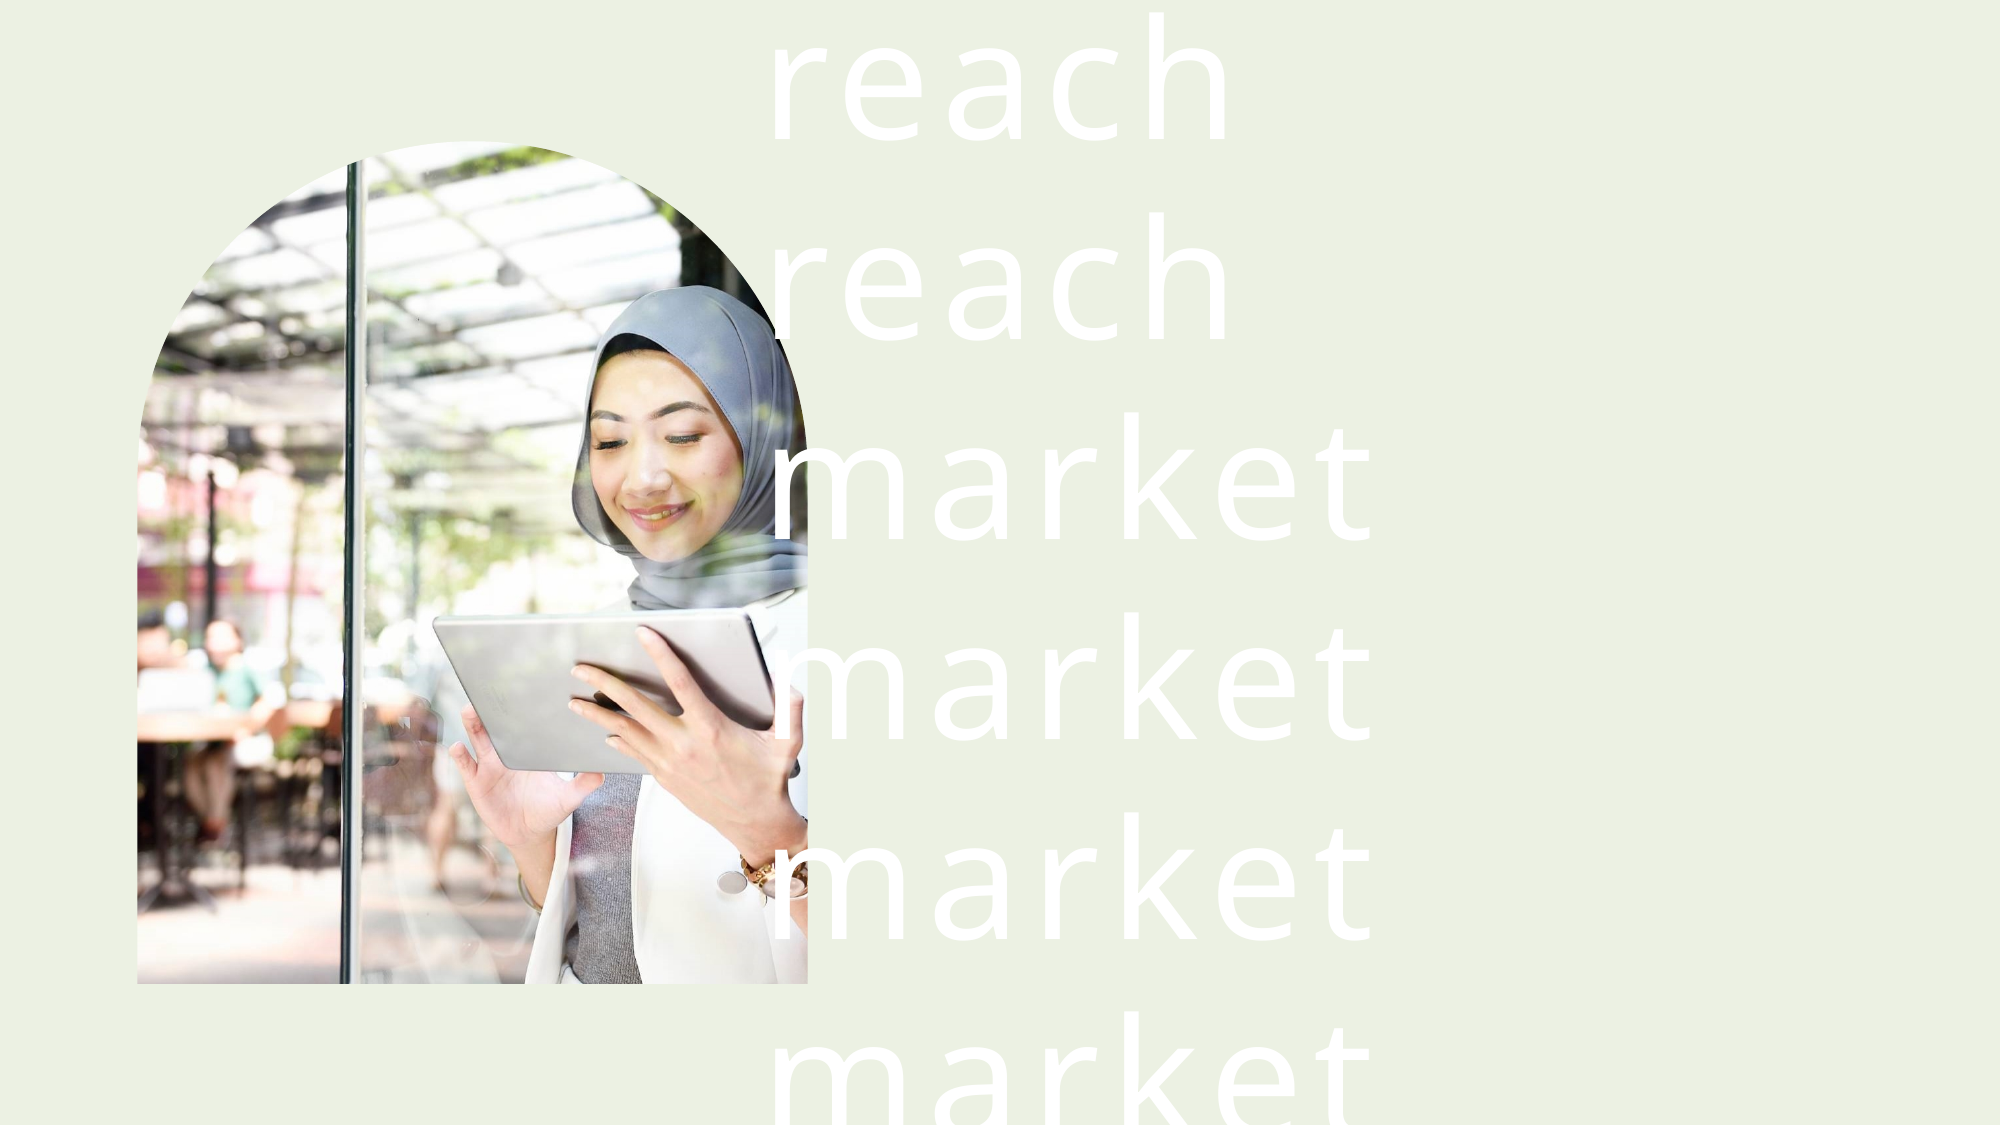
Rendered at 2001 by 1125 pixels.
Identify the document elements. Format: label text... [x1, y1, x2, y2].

picture [137, 141, 808, 984]
title Reach reach reach market market market market [746, 0, 2000, 1125]
